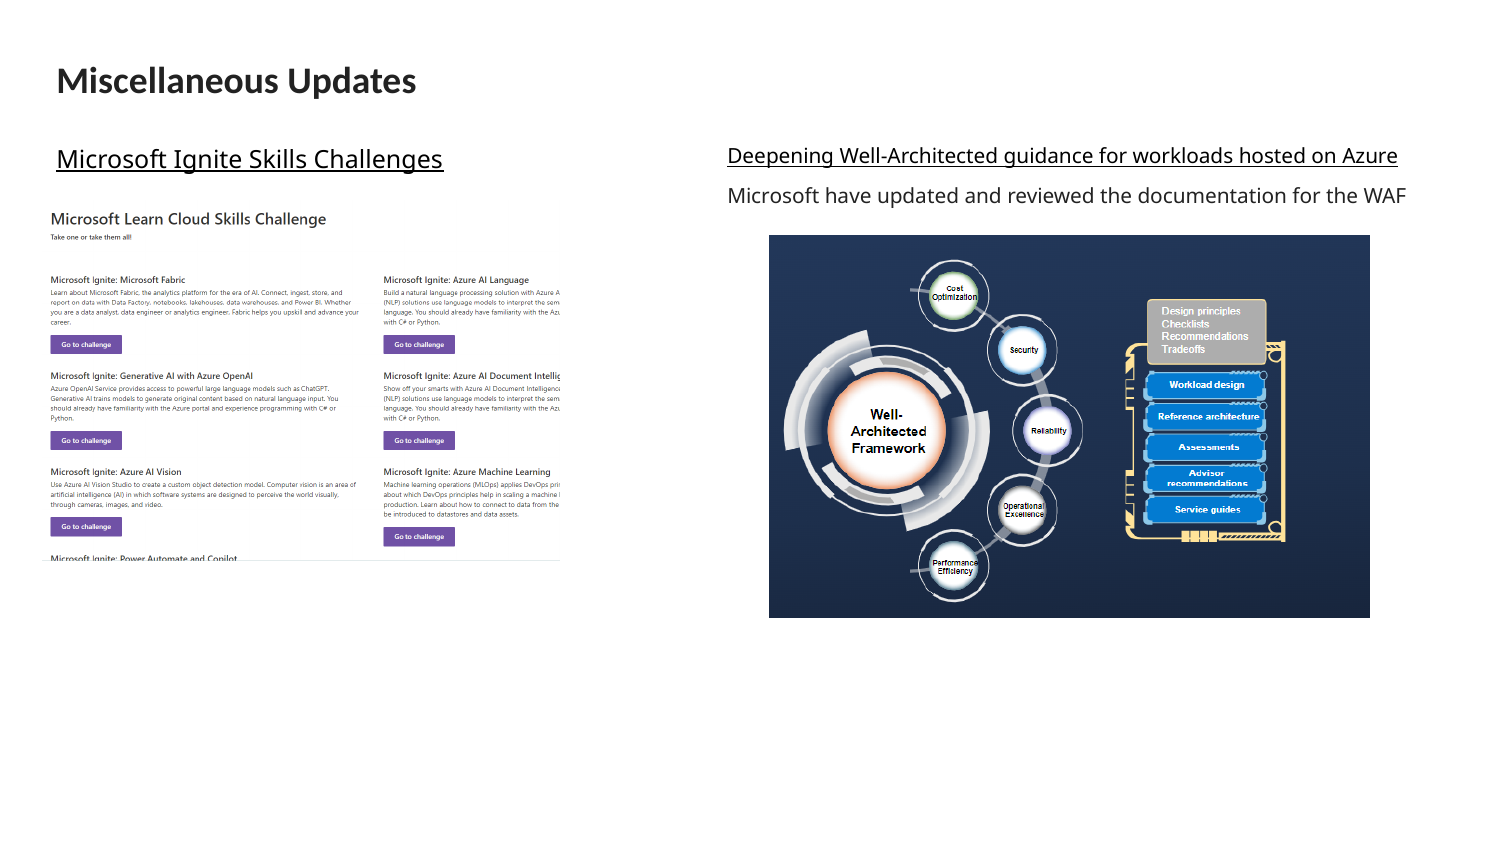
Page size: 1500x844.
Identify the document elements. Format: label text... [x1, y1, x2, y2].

title Miscellaneous Updates [56, 56, 1444, 113]
list Deepening Well-Architected guidance for workloads hosted on Azure Microsoft have updated and reviewed the documentation for the WAF [727, 140, 1444, 236]
picture [42, 200, 560, 561]
list Microsoft Ignite Skills Challenges [56, 140, 706, 182]
picture [769, 235, 1370, 618]
